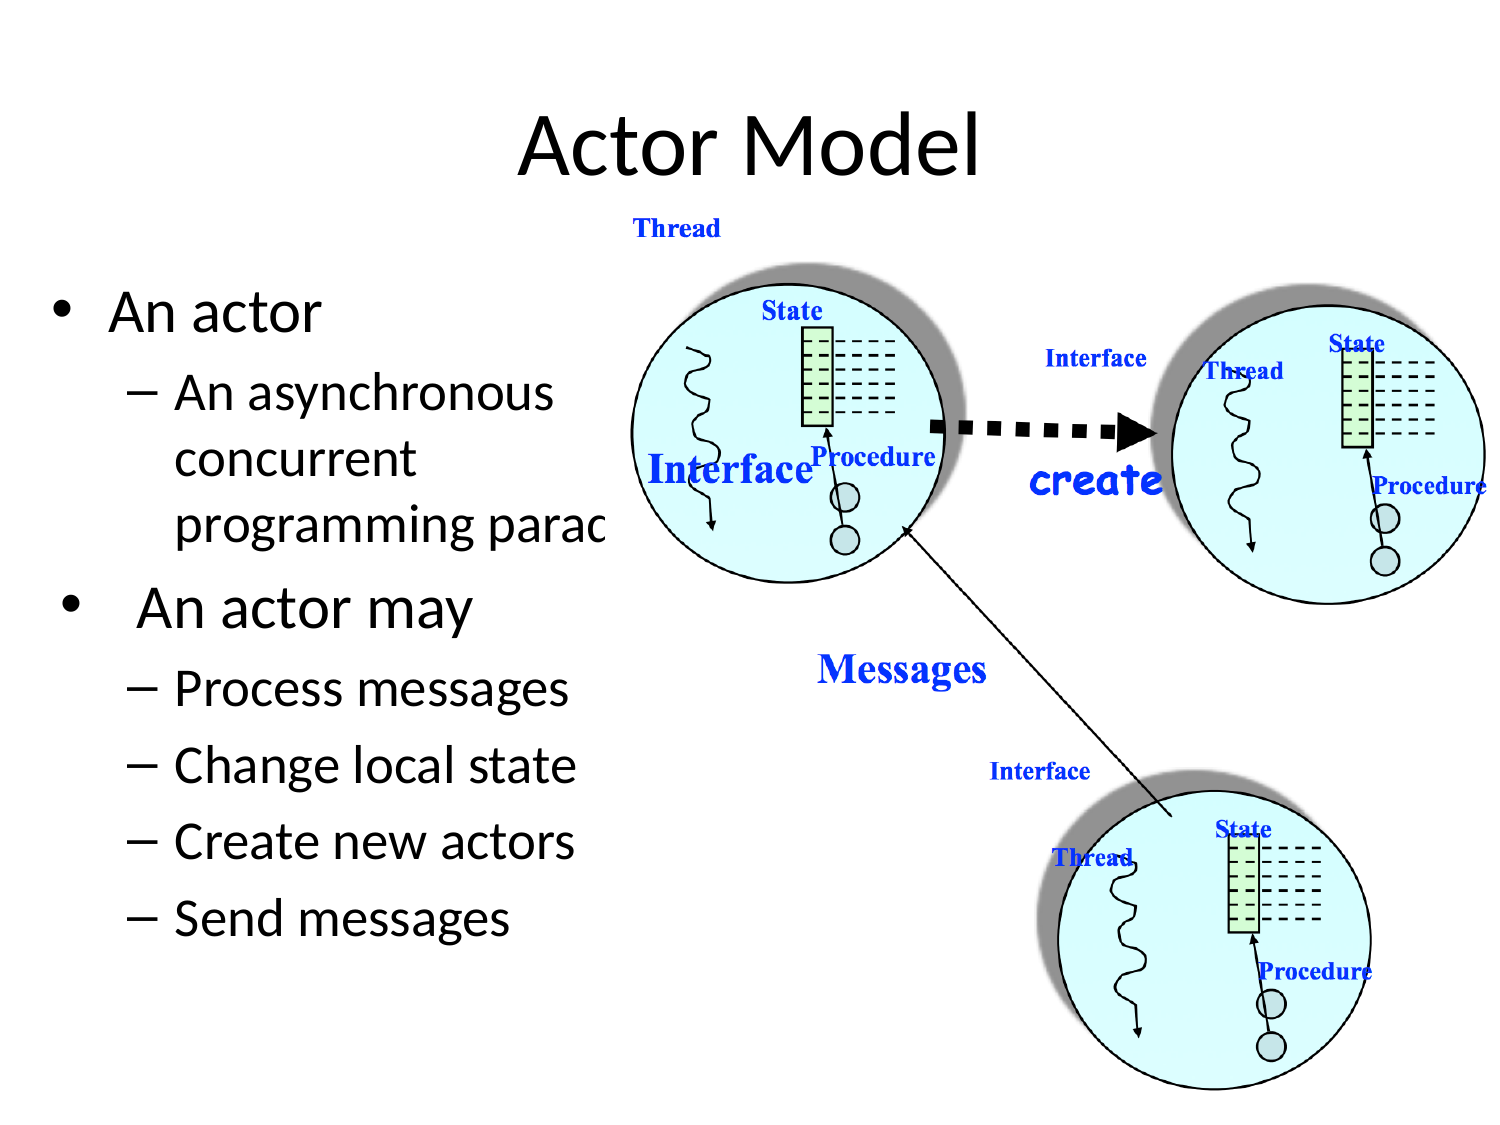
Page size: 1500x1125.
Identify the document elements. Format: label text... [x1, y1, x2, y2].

picture [605, 195, 1500, 1105]
list An actor An asynchronous concurrent programming paradigm An actor may Process messages Change local state Create new actors Send messages [36, 262, 600, 1005]
title Actor Model [75, 45, 1425, 233]
